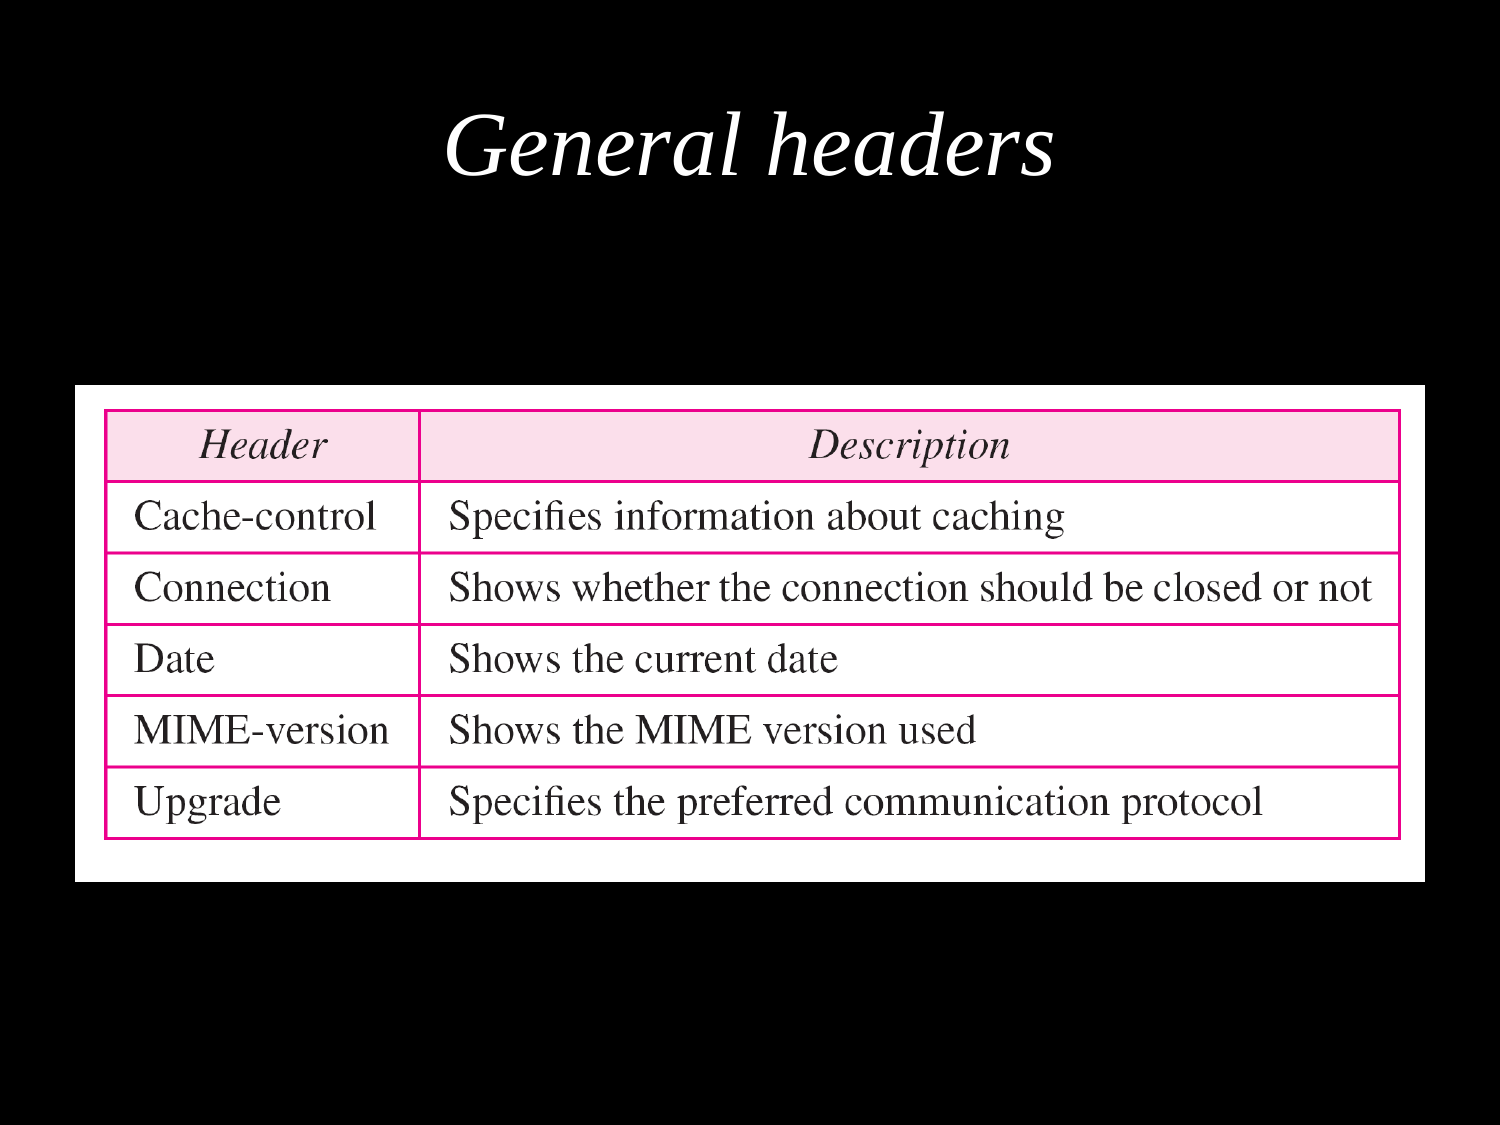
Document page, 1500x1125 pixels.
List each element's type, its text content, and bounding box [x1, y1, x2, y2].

title General headers [75, 45, 1425, 233]
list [74, 385, 1426, 883]
